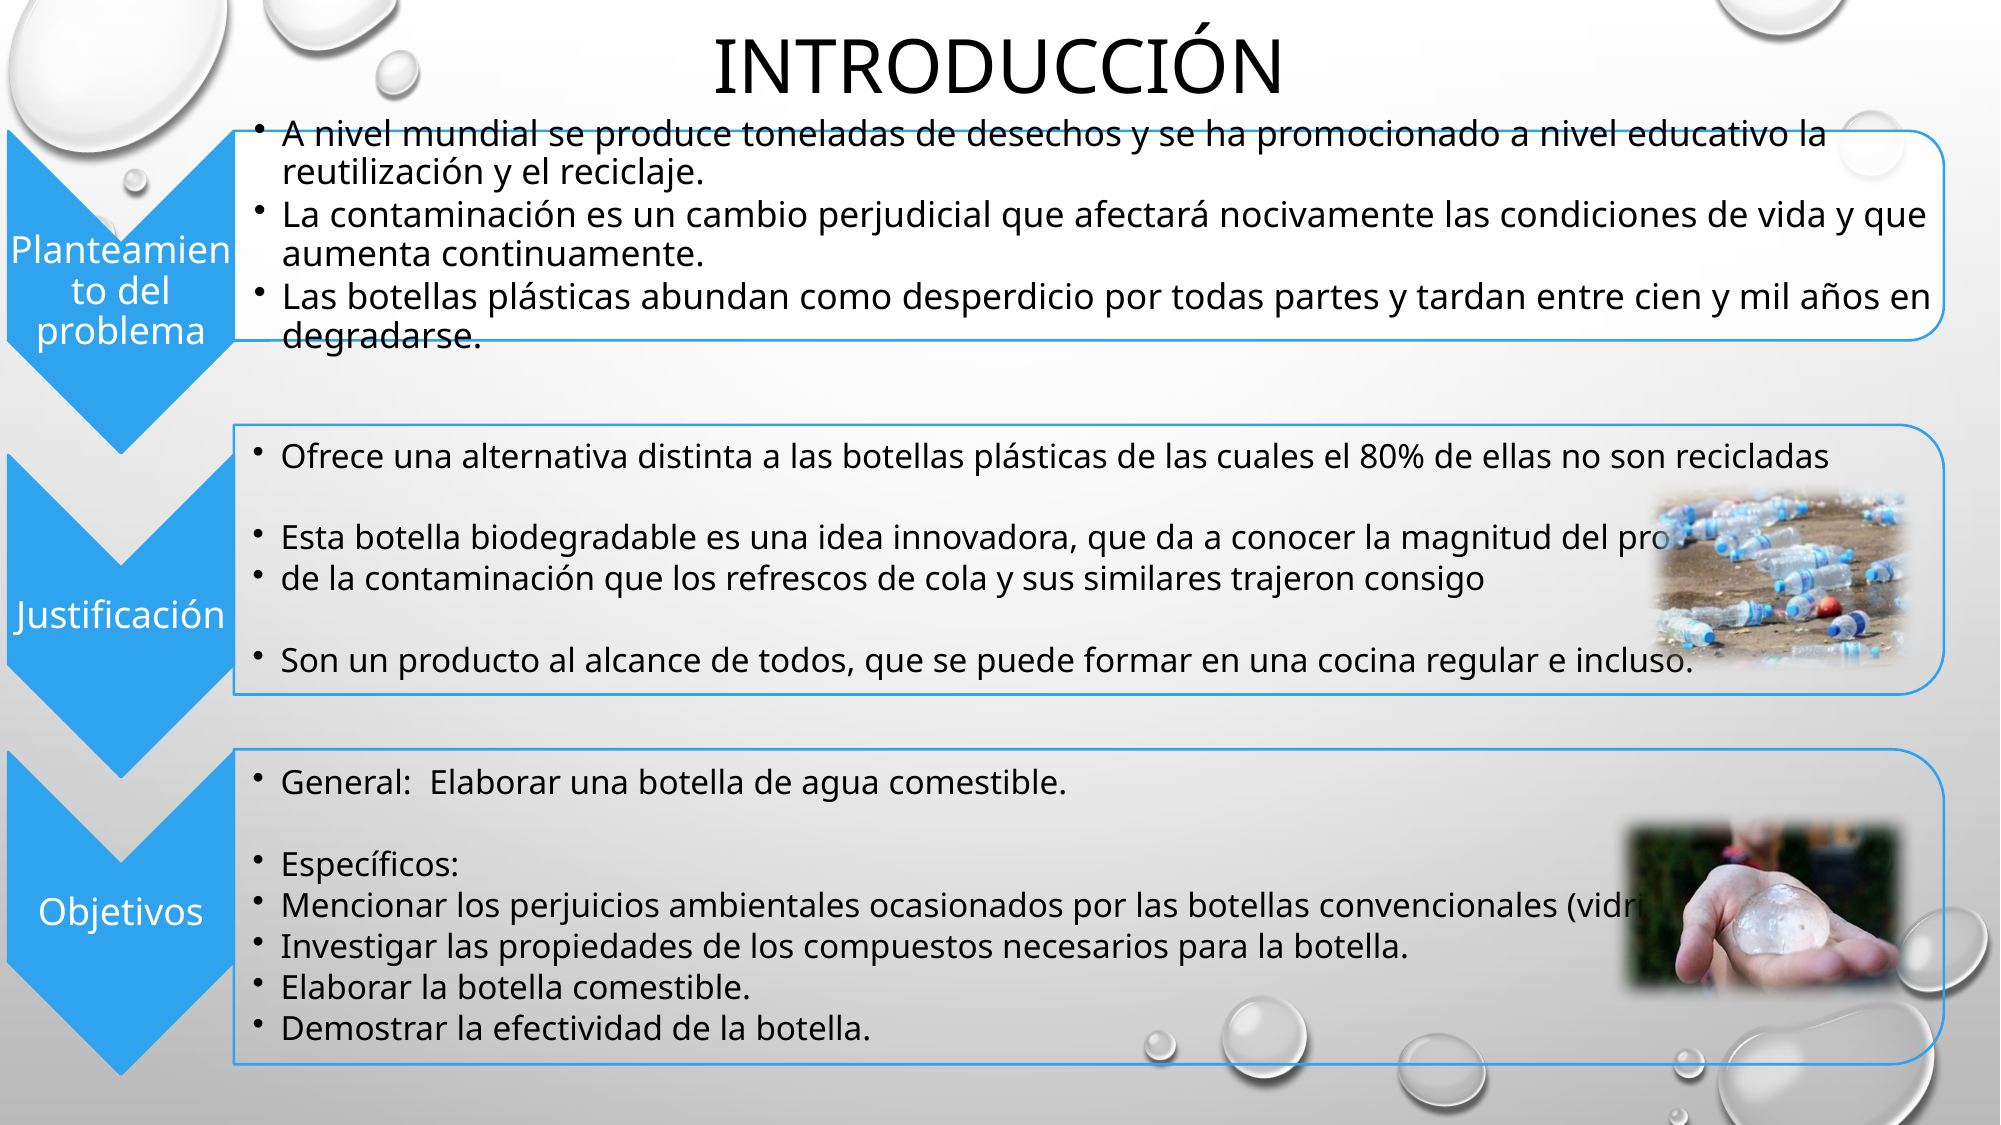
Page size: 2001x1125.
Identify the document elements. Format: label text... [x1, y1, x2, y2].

picture [747, 123, 820, 129]
picture [1476, 123, 1611, 129]
picture [985, 123, 1064, 129]
picture [389, 123, 494, 129]
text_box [7, 129, 1945, 1125]
picture [1210, 123, 1473, 129]
picture [1733, 123, 1801, 129]
picture [497, 123, 532, 129]
picture [1666, 123, 1731, 129]
picture [1067, 123, 1207, 129]
picture [670, 123, 745, 129]
picture [823, 123, 862, 129]
picture [0, 0, 2000, 1125]
picture [1610, 809, 1917, 1007]
picture [1644, 480, 1917, 675]
title introducción [149, 16, 1851, 123]
picture [934, 123, 982, 129]
picture [295, 123, 386, 129]
picture [865, 123, 931, 129]
picture [1614, 123, 1663, 129]
picture [535, 123, 667, 129]
